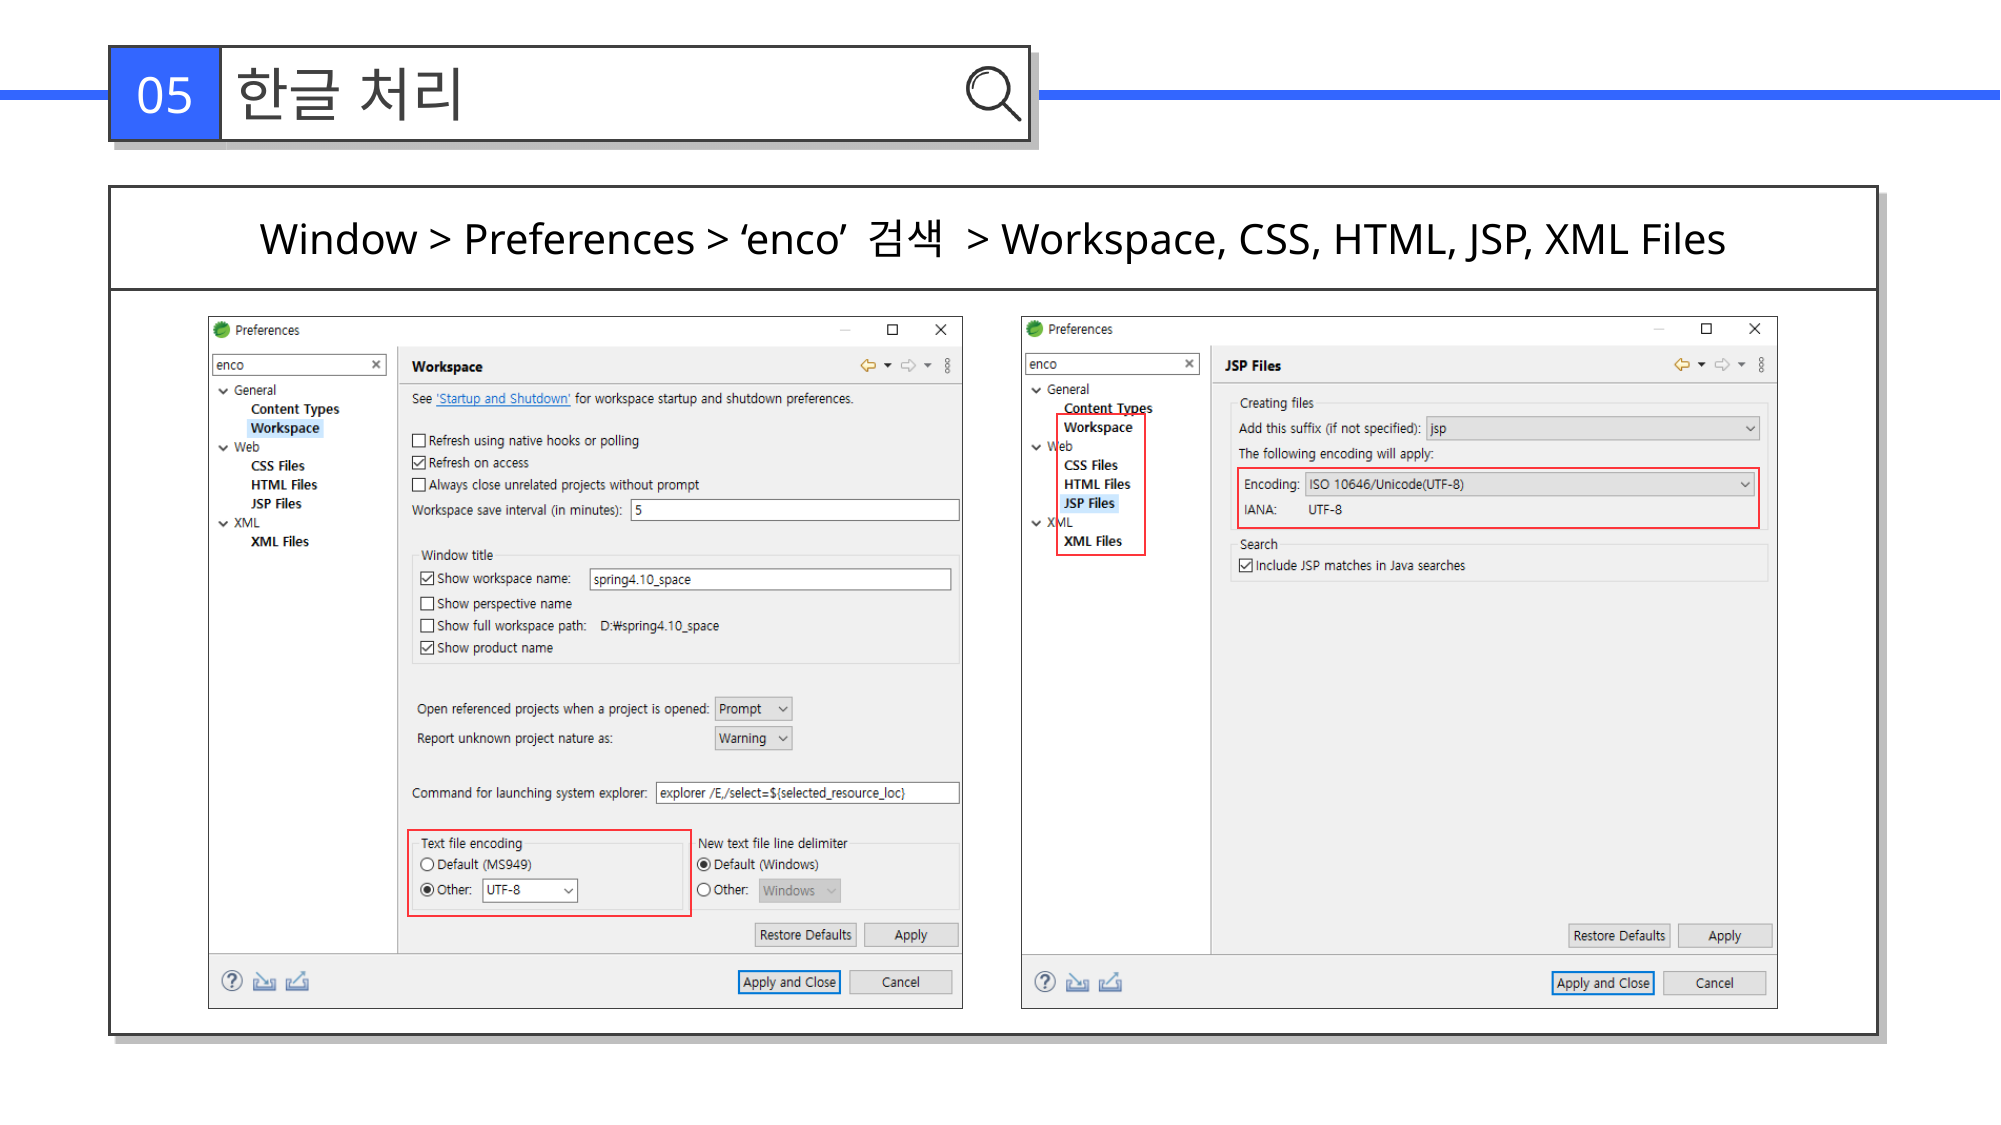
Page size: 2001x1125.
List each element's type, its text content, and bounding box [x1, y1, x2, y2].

text_box [108, 186, 1879, 1036]
text_box Window > Preferences > ‘enco’ 검색 > Workspace, CSS, HTML, JSP, XML Files [208, 205, 1778, 270]
picture [208, 316, 963, 1009]
picture [1021, 316, 1778, 1009]
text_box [108, 46, 1030, 141]
